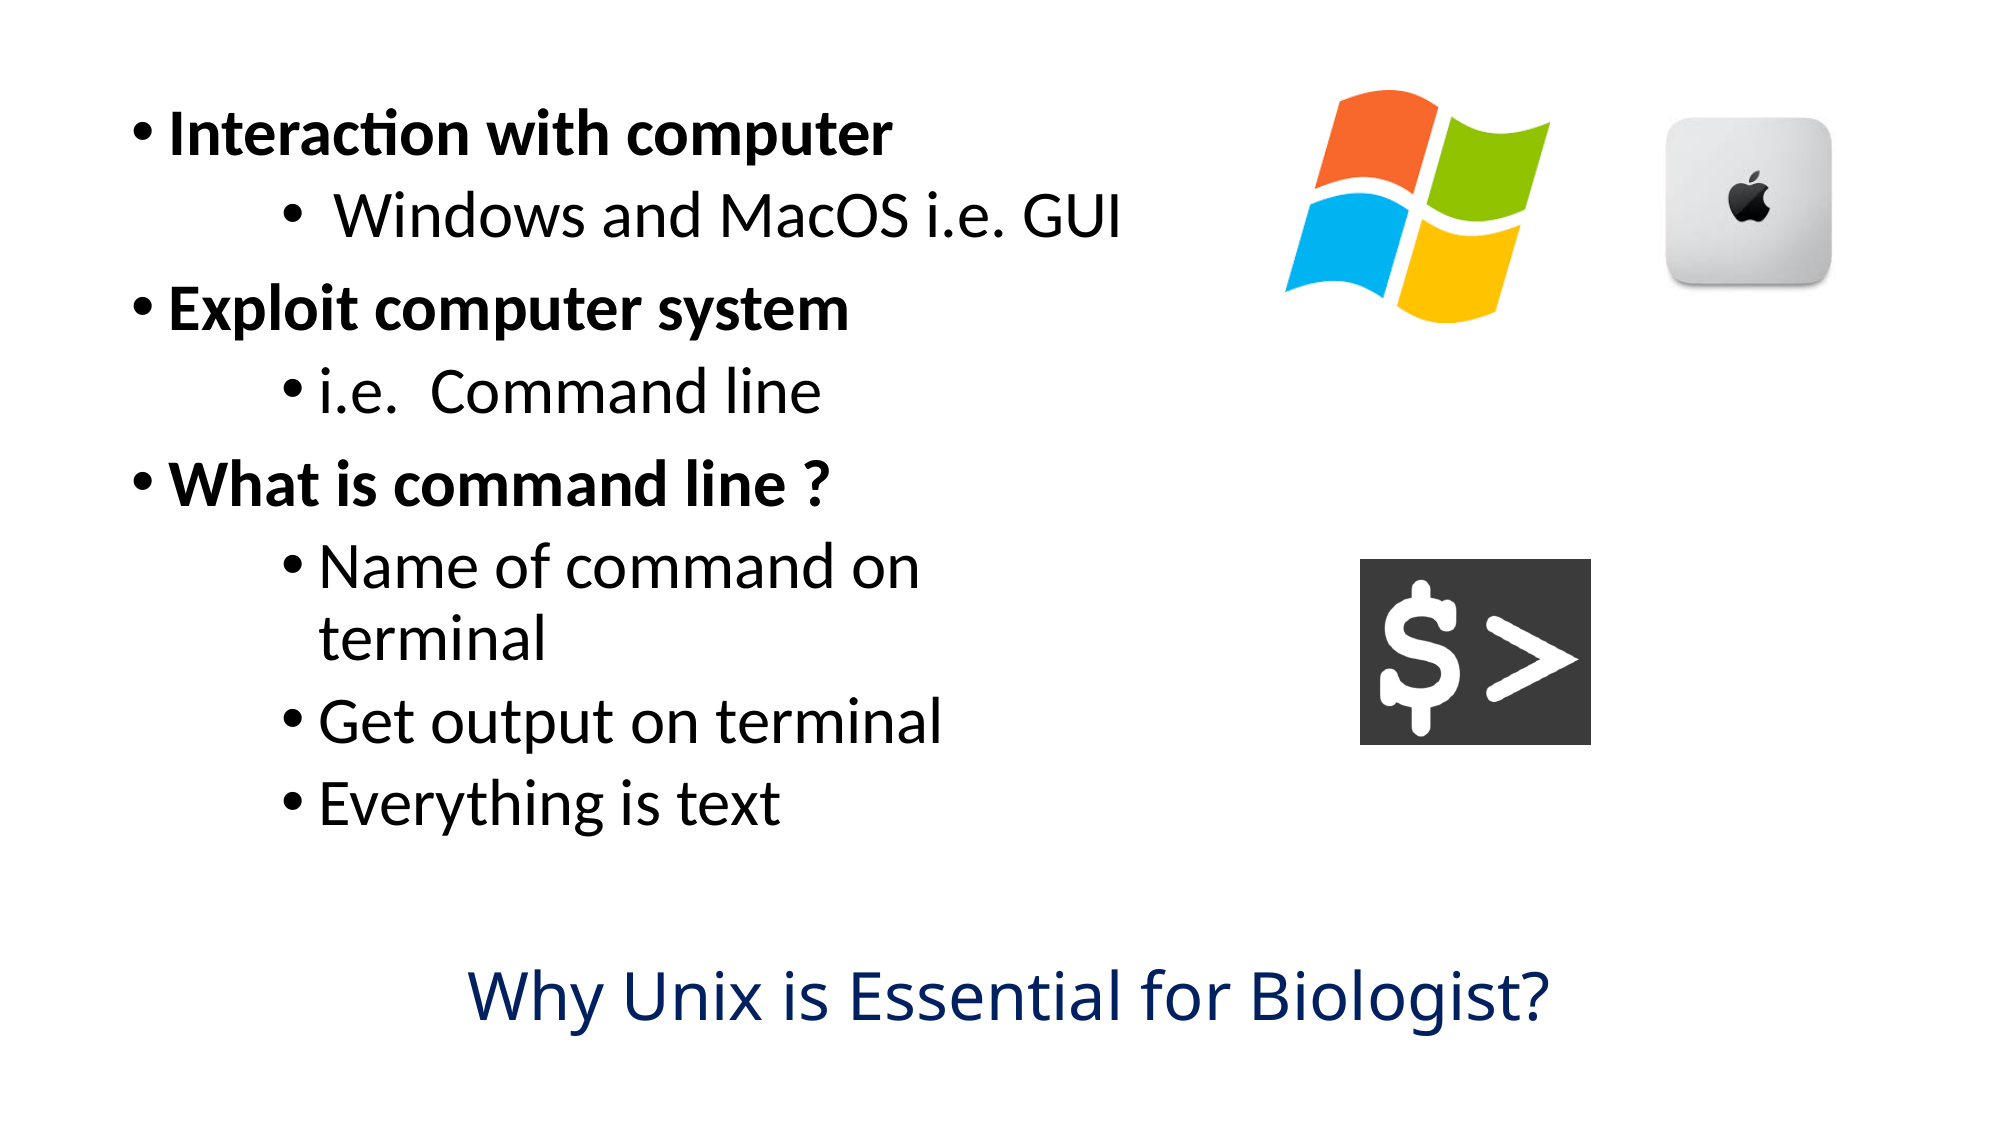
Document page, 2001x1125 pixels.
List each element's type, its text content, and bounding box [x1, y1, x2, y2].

title Why Unix is Essential for Biologist? [39, 951, 1981, 1047]
list Interaction with computer Windows and MacOS i.e. GUI Exploit computer system i.e. Command line What is command line ? Name of command on terminal Get output on terminal Everything is text [116, 90, 1163, 886]
picture [1285, 90, 1550, 323]
picture [1360, 559, 1591, 745]
picture [1590, 117, 1908, 296]
